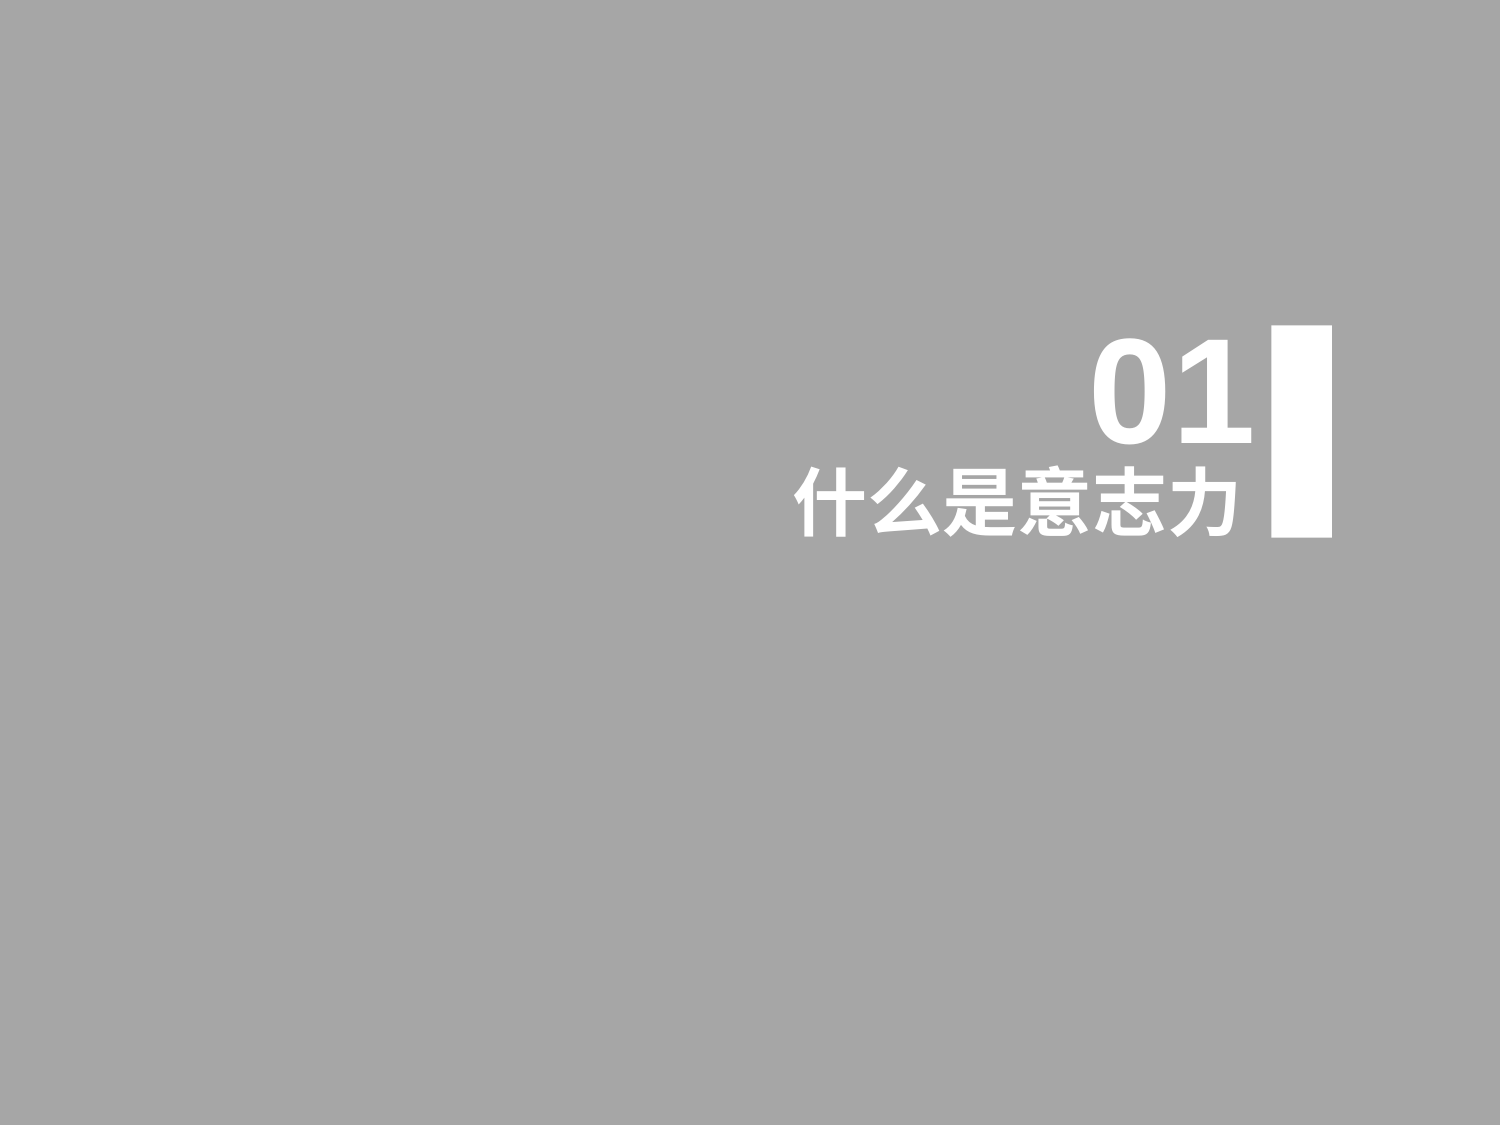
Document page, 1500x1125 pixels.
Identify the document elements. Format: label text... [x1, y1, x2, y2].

text_box [1270, 324, 1333, 539]
text_box 什么是意志力 [718, 448, 1258, 554]
text_box 01 [1073, 286, 1271, 481]
